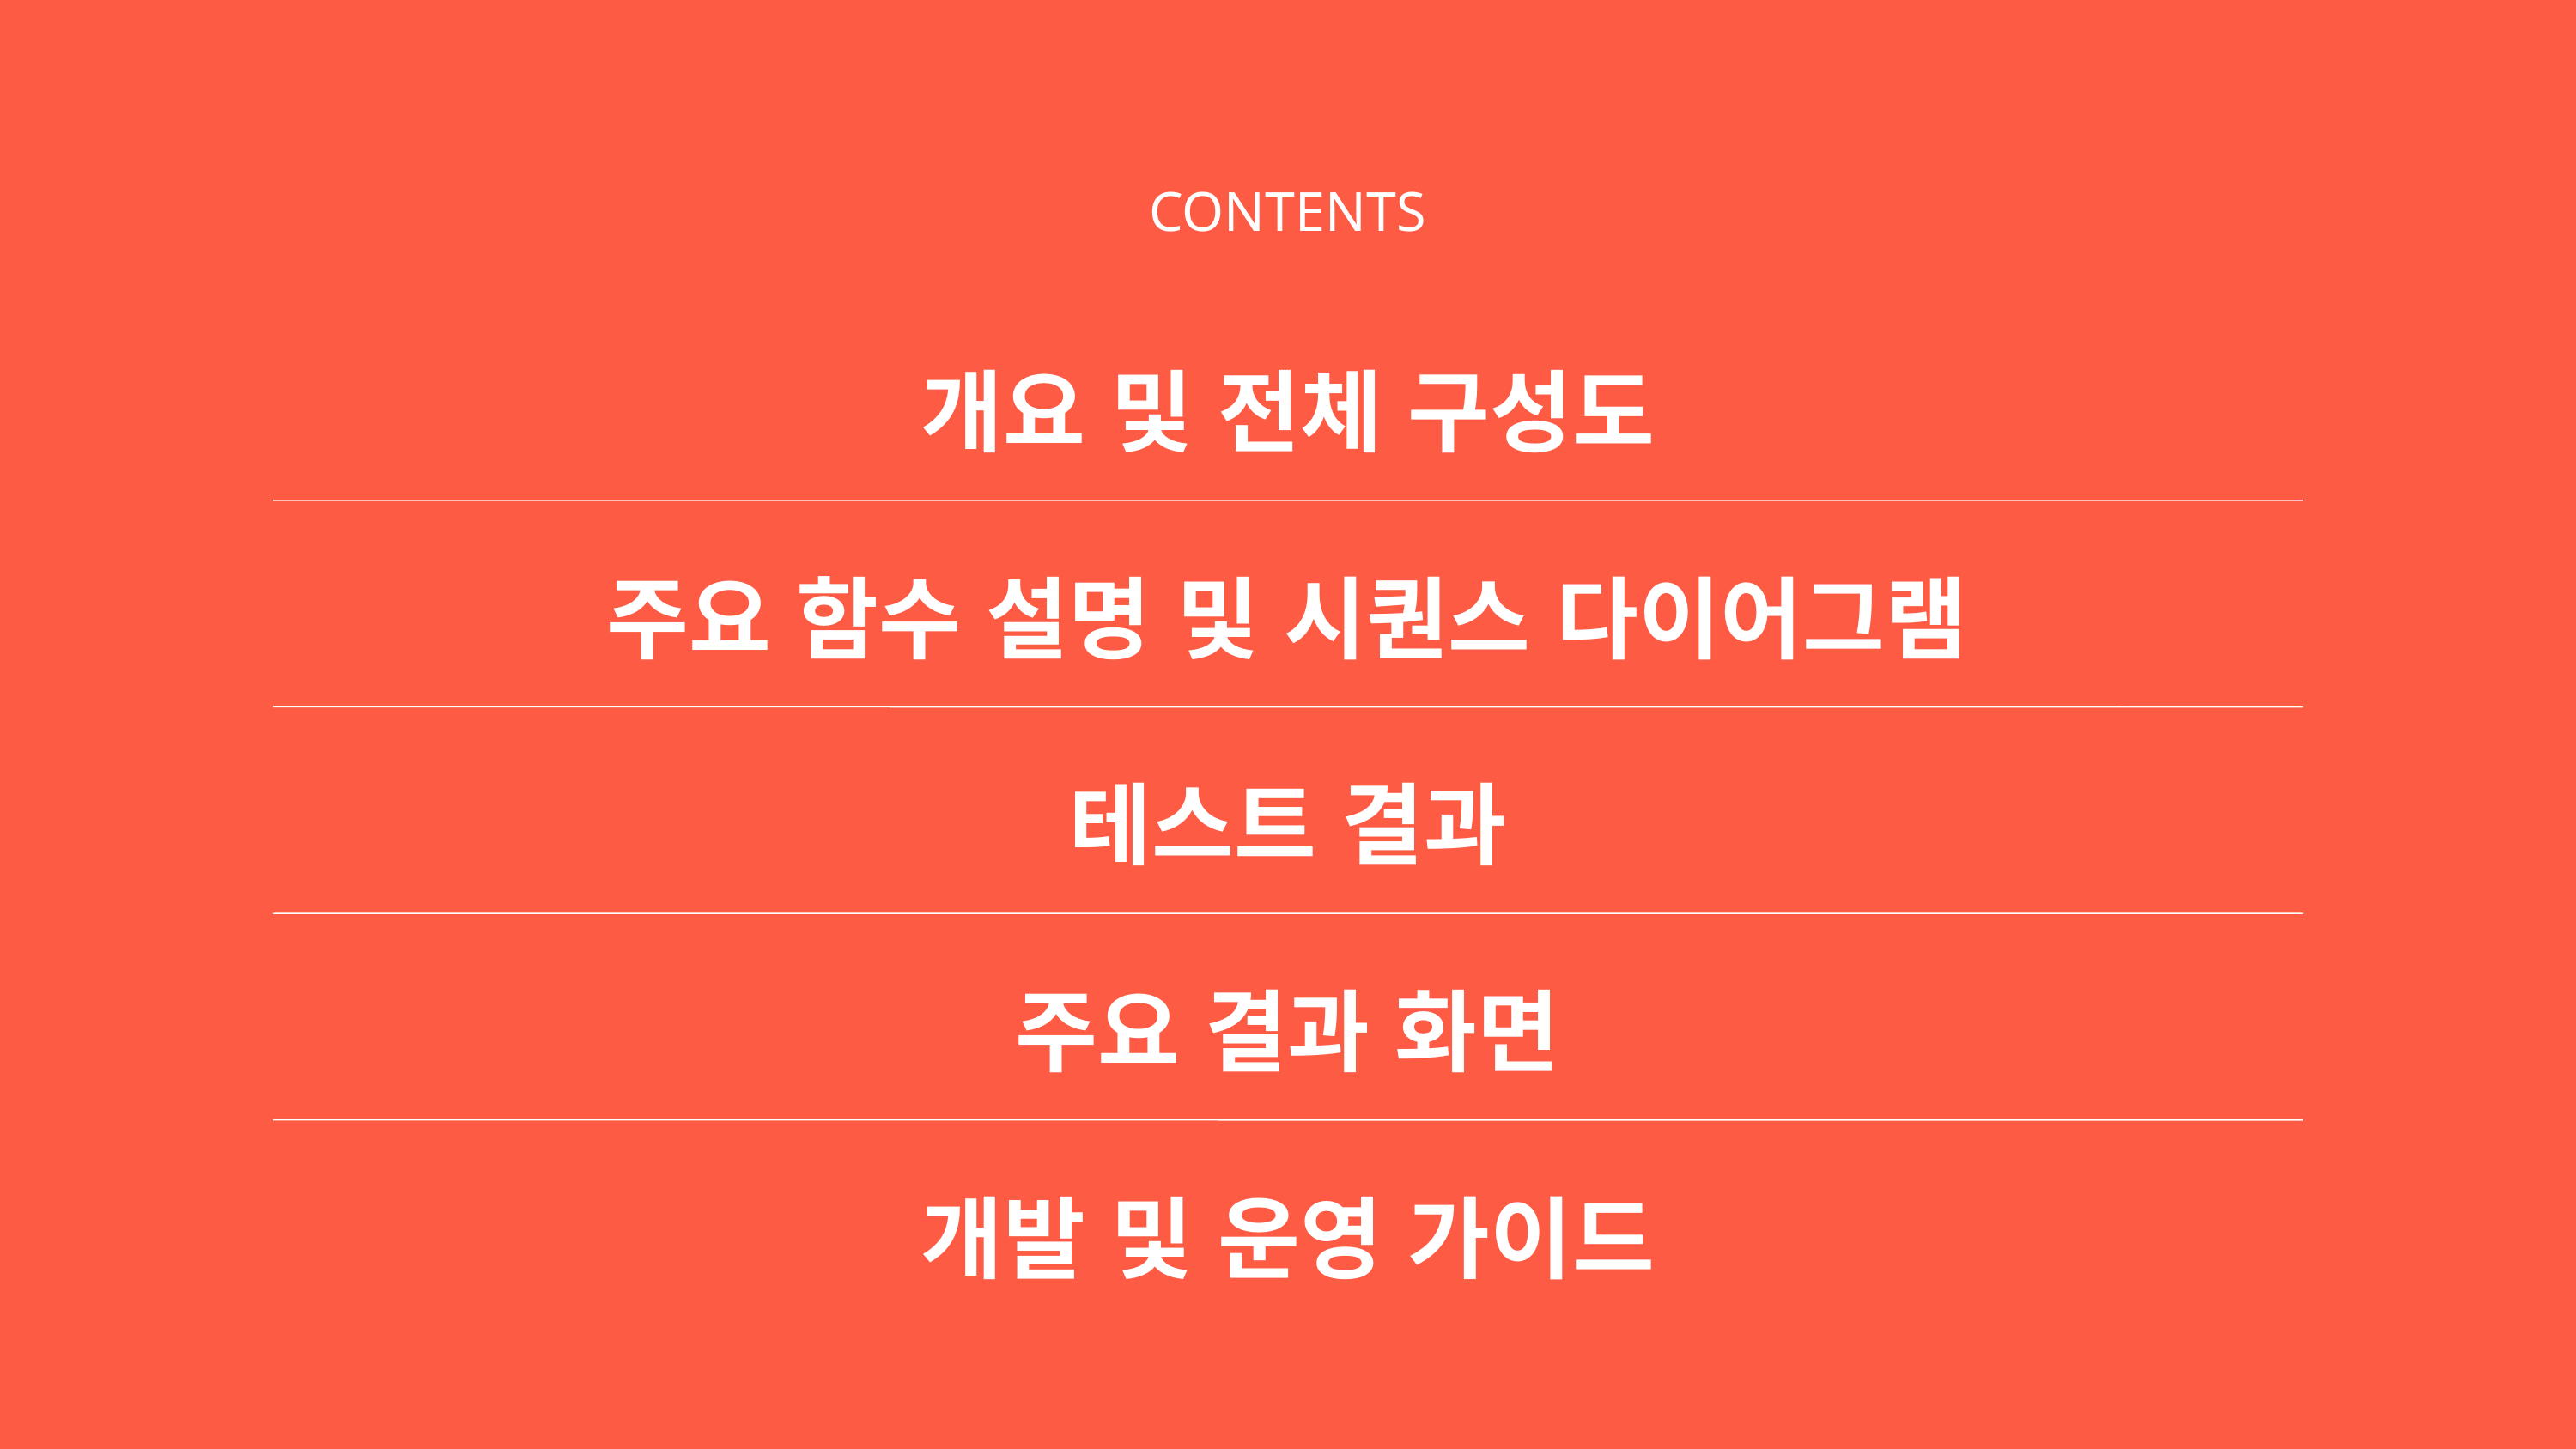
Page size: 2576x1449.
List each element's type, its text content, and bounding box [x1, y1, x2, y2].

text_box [272, 337, 2303, 1283]
text_box CONTENTS [1129, 166, 1447, 242]
